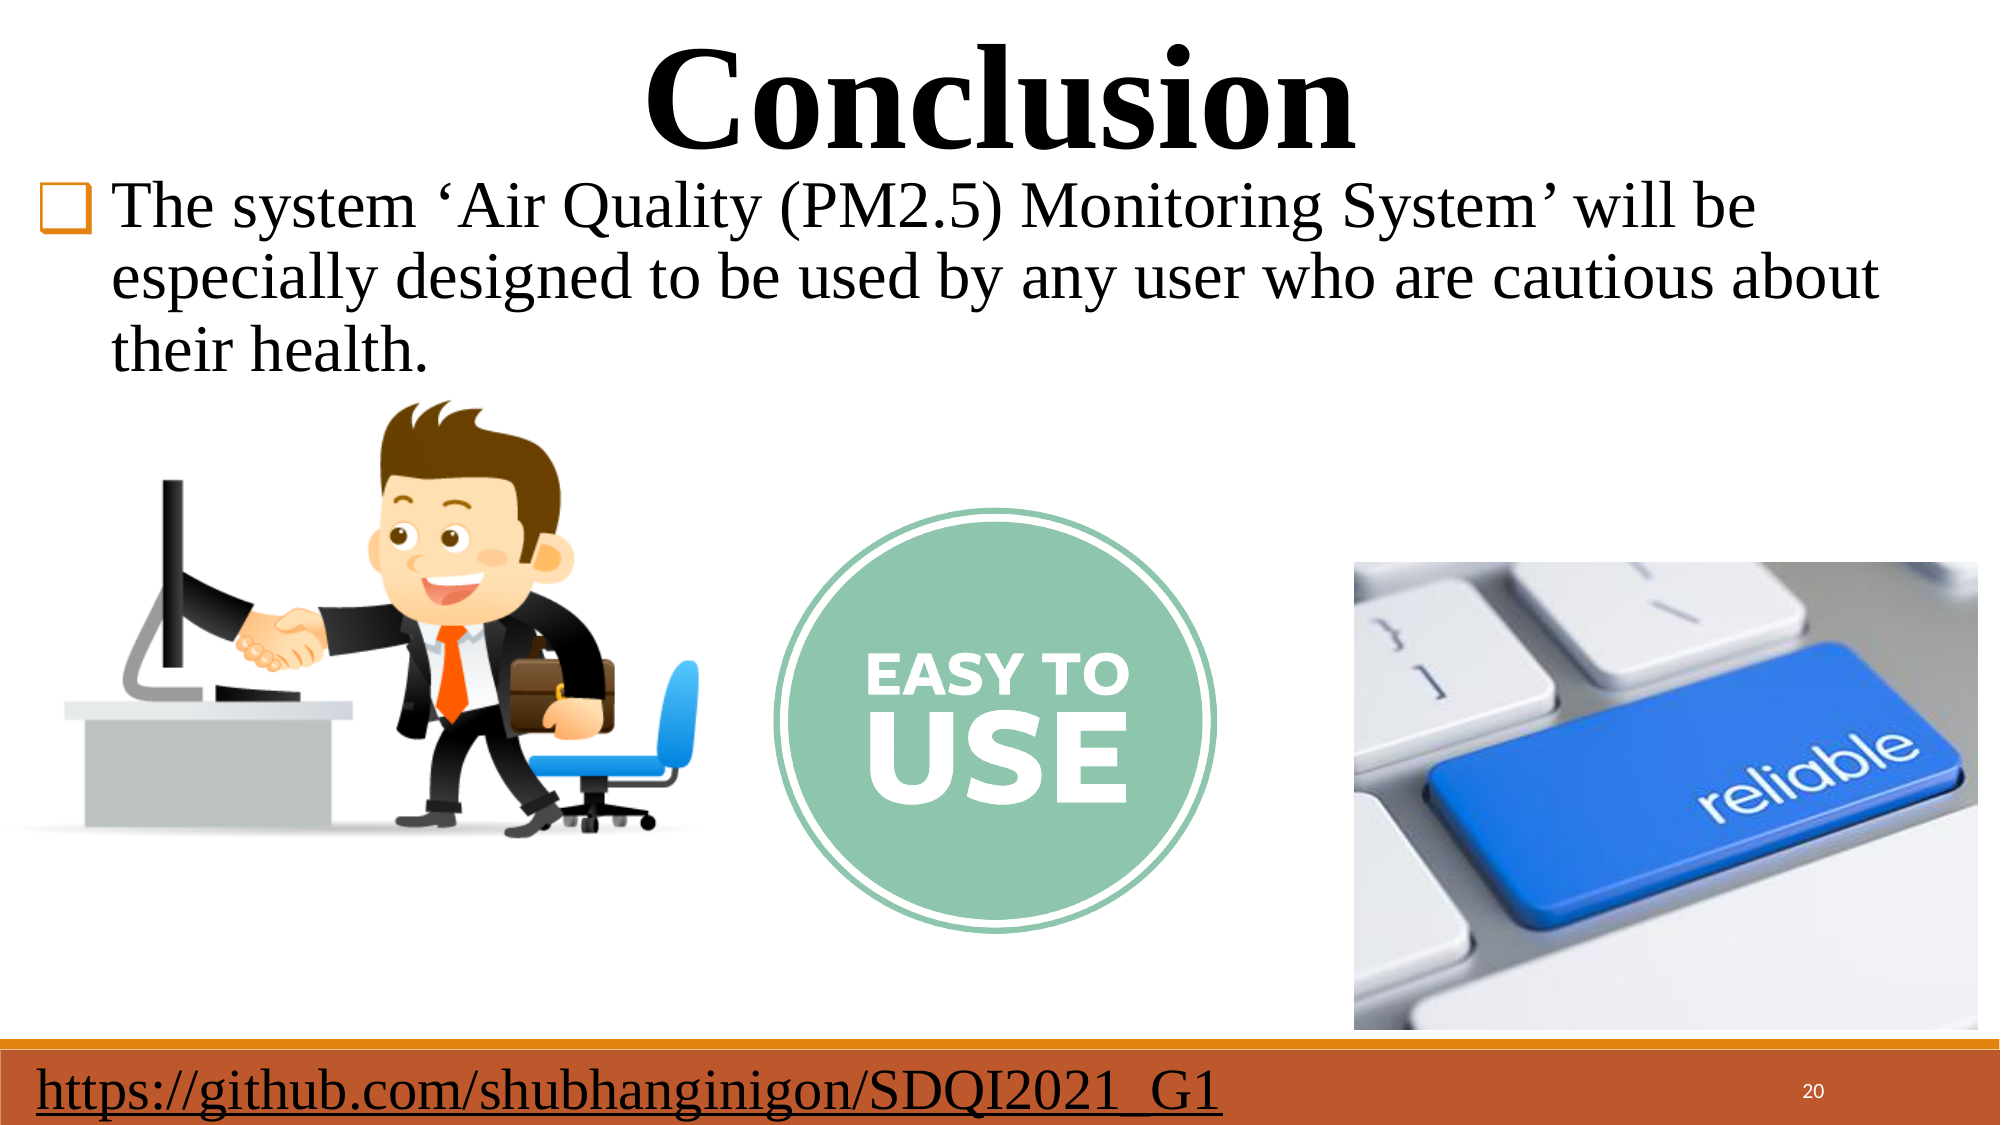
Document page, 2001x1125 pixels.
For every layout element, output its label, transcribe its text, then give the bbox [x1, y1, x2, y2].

text_box The system ‘Air Quality (PM2.5) Monitoring System’ will be especially designed to be used by any user who are cautious about their health. [21, 162, 1978, 1030]
title Conclusion [0, 20, 2000, 187]
picture [1353, 562, 1978, 1030]
text_box https://github.com/shubhanginigon/SDQI2021_G1 [21, 1039, 1313, 1125]
picture [743, 478, 1249, 964]
slide_number 20 [1624, 1059, 1840, 1120]
picture [0, 392, 709, 847]
